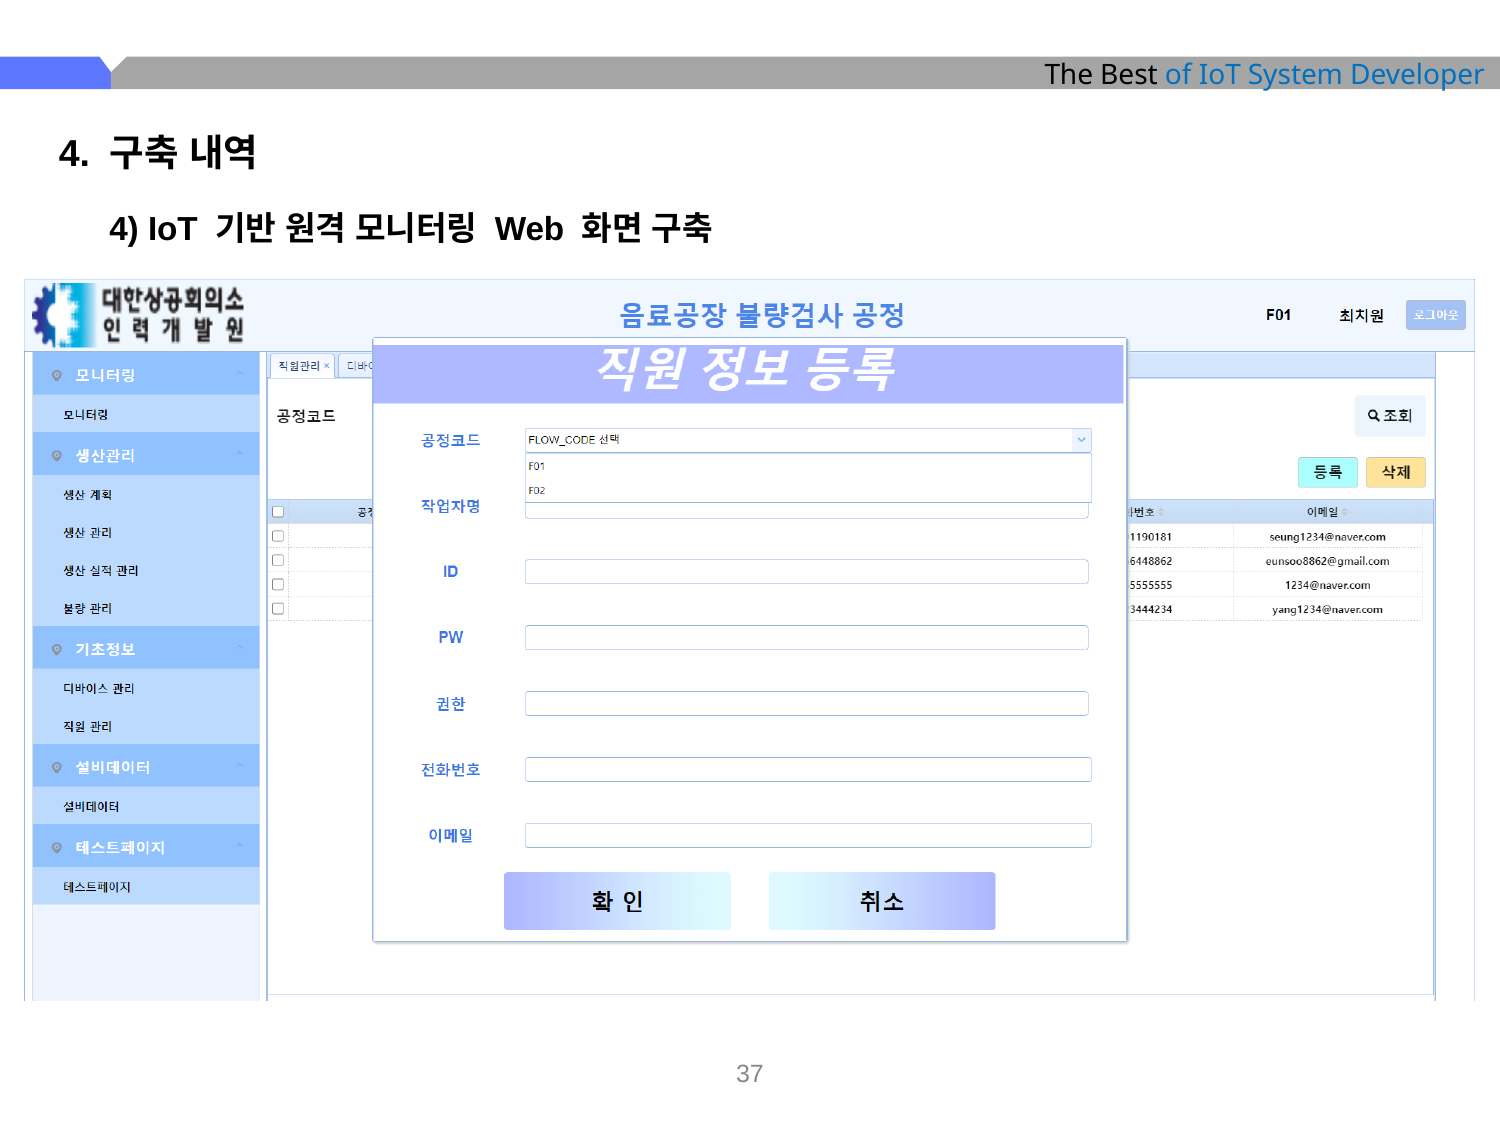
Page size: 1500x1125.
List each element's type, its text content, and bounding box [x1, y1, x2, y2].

text_box 4) IoT 기반 원격 모니터링 Web 화면 구축 [94, 199, 767, 255]
picture [24, 279, 1476, 1001]
slide_number ‹#› [581, 1042, 919, 1103]
text_box 4. 구축 내역 [43, 121, 279, 182]
